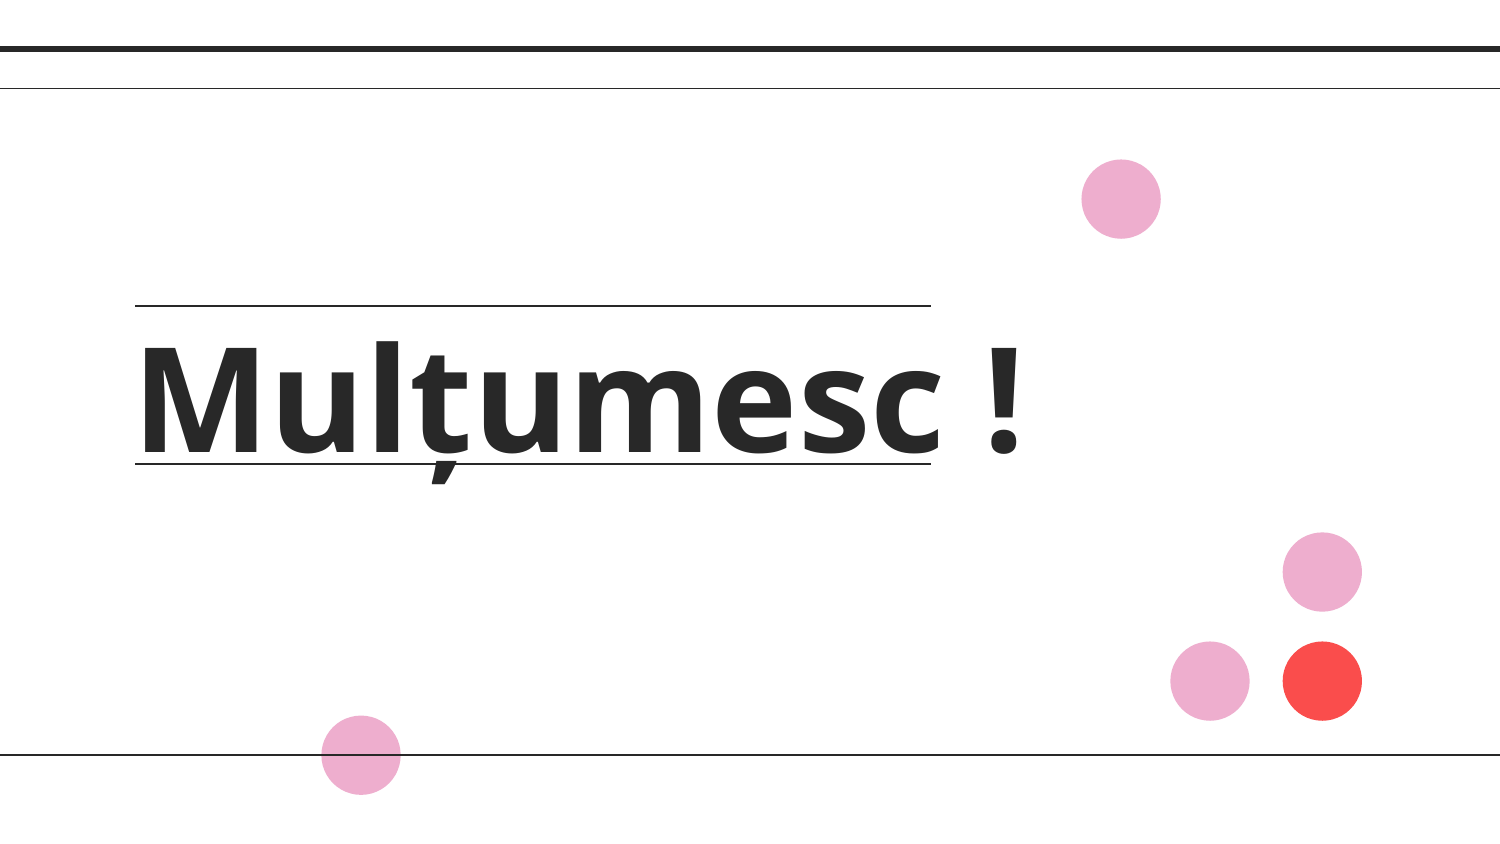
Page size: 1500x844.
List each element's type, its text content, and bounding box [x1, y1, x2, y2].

text_box [1081, 159, 1161, 239]
text_box [1170, 641, 1250, 721]
text_box [1282, 532, 1362, 612]
title Mulțumesc ! [116, 238, 1171, 572]
text_box [1282, 641, 1362, 721]
